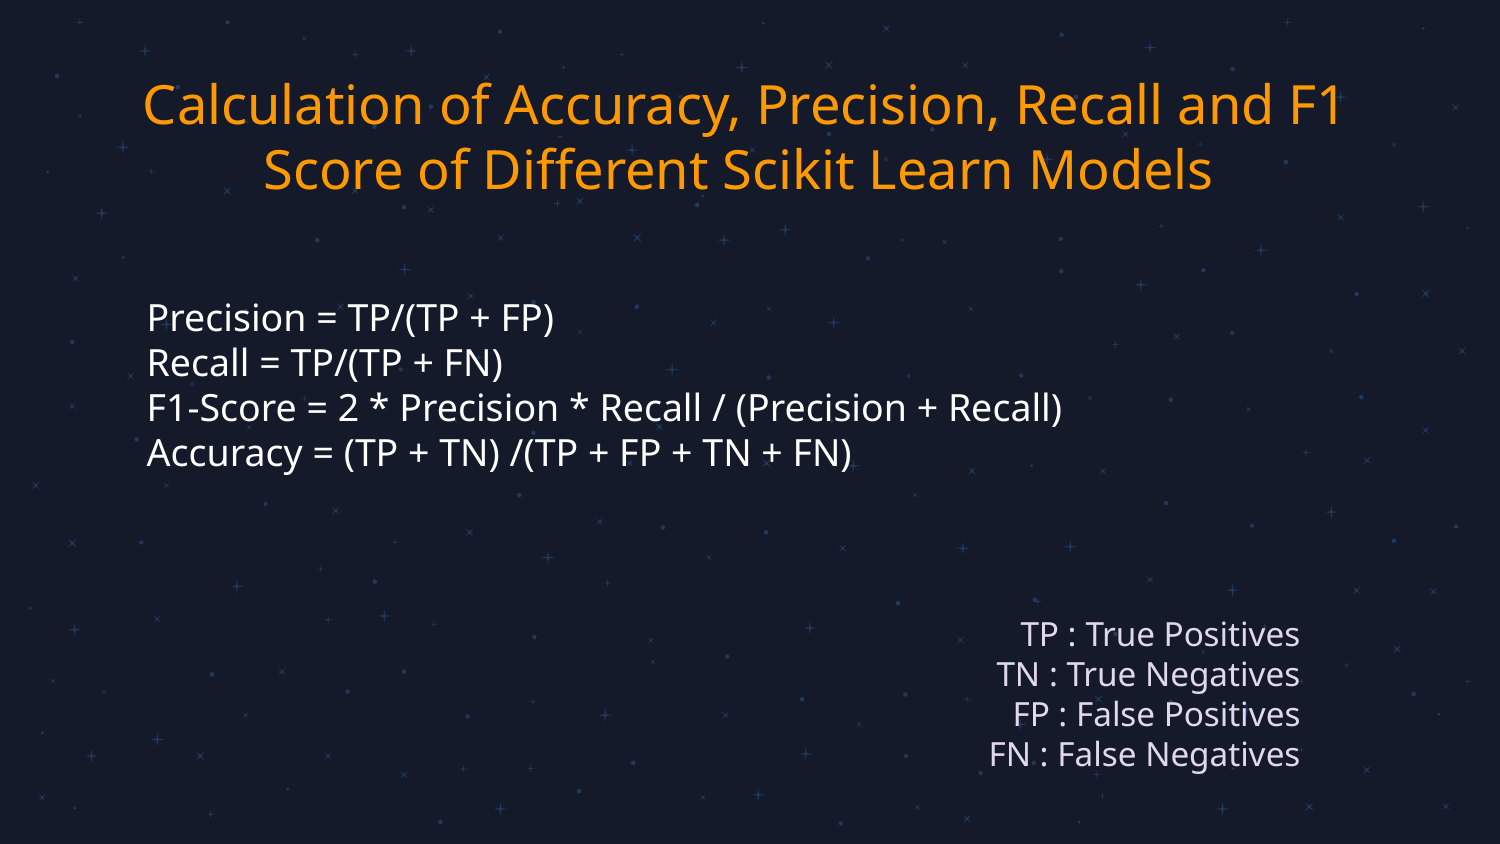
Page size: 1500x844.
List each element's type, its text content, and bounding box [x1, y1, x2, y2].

text_box Precision = TP/(TP + FP) Recall = TP/(TP + FN) F1-Score = 2 * Precision * Recall / (Precision + Recall) Accuracy = (TP + TN) /(TP + FP + TN + FN) TP : True Positives TN : True Negatives FP : False Positives FN : False Negatives [131, 278, 1316, 789]
title Calculation of Accuracy, Precision, Recall and F1 Score of Different Scikit Learn Models [75, 88, 1418, 183]
